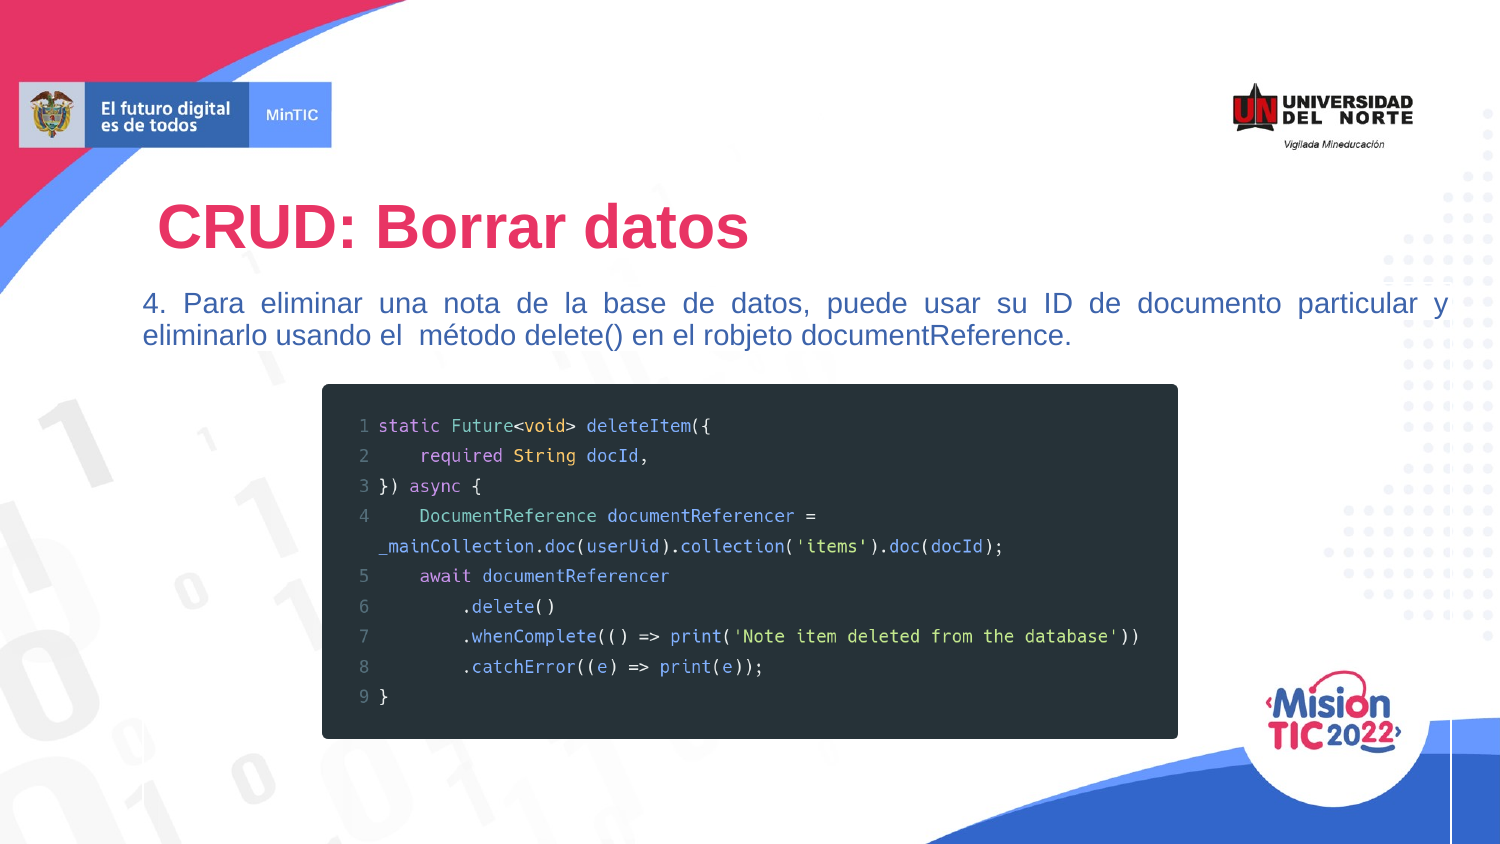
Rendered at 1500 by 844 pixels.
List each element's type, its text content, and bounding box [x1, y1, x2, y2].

picture [322, 384, 1178, 739]
title CRUD: Borrar datos [145, 165, 1378, 267]
picture [0, 0, 1500, 844]
list 4. Para eliminar una nota de la base de datos, puede usar su ID de documento particular y eliminarlo usando el método delete() en el robjeto documentReference. [142, 282, 1451, 844]
